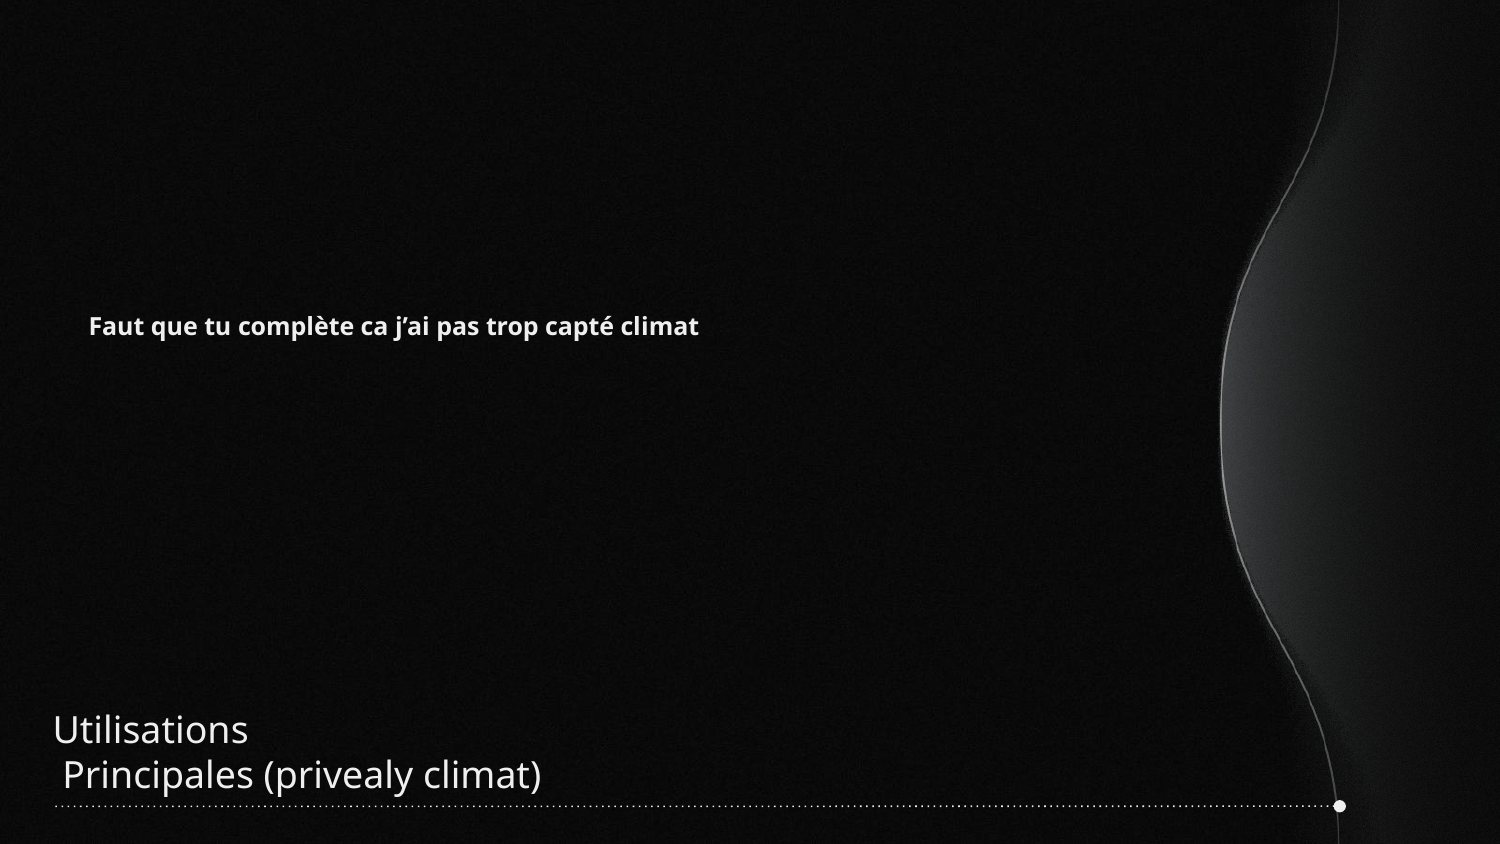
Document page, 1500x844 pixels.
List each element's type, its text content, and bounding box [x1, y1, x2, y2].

title Utilisations Principales (privealy climat) [37, 618, 709, 811]
subtitle Faut que tu complète ca j’ai pas trop capté climat [36, 279, 1152, 502]
picture [0, 0, 1500, 844]
